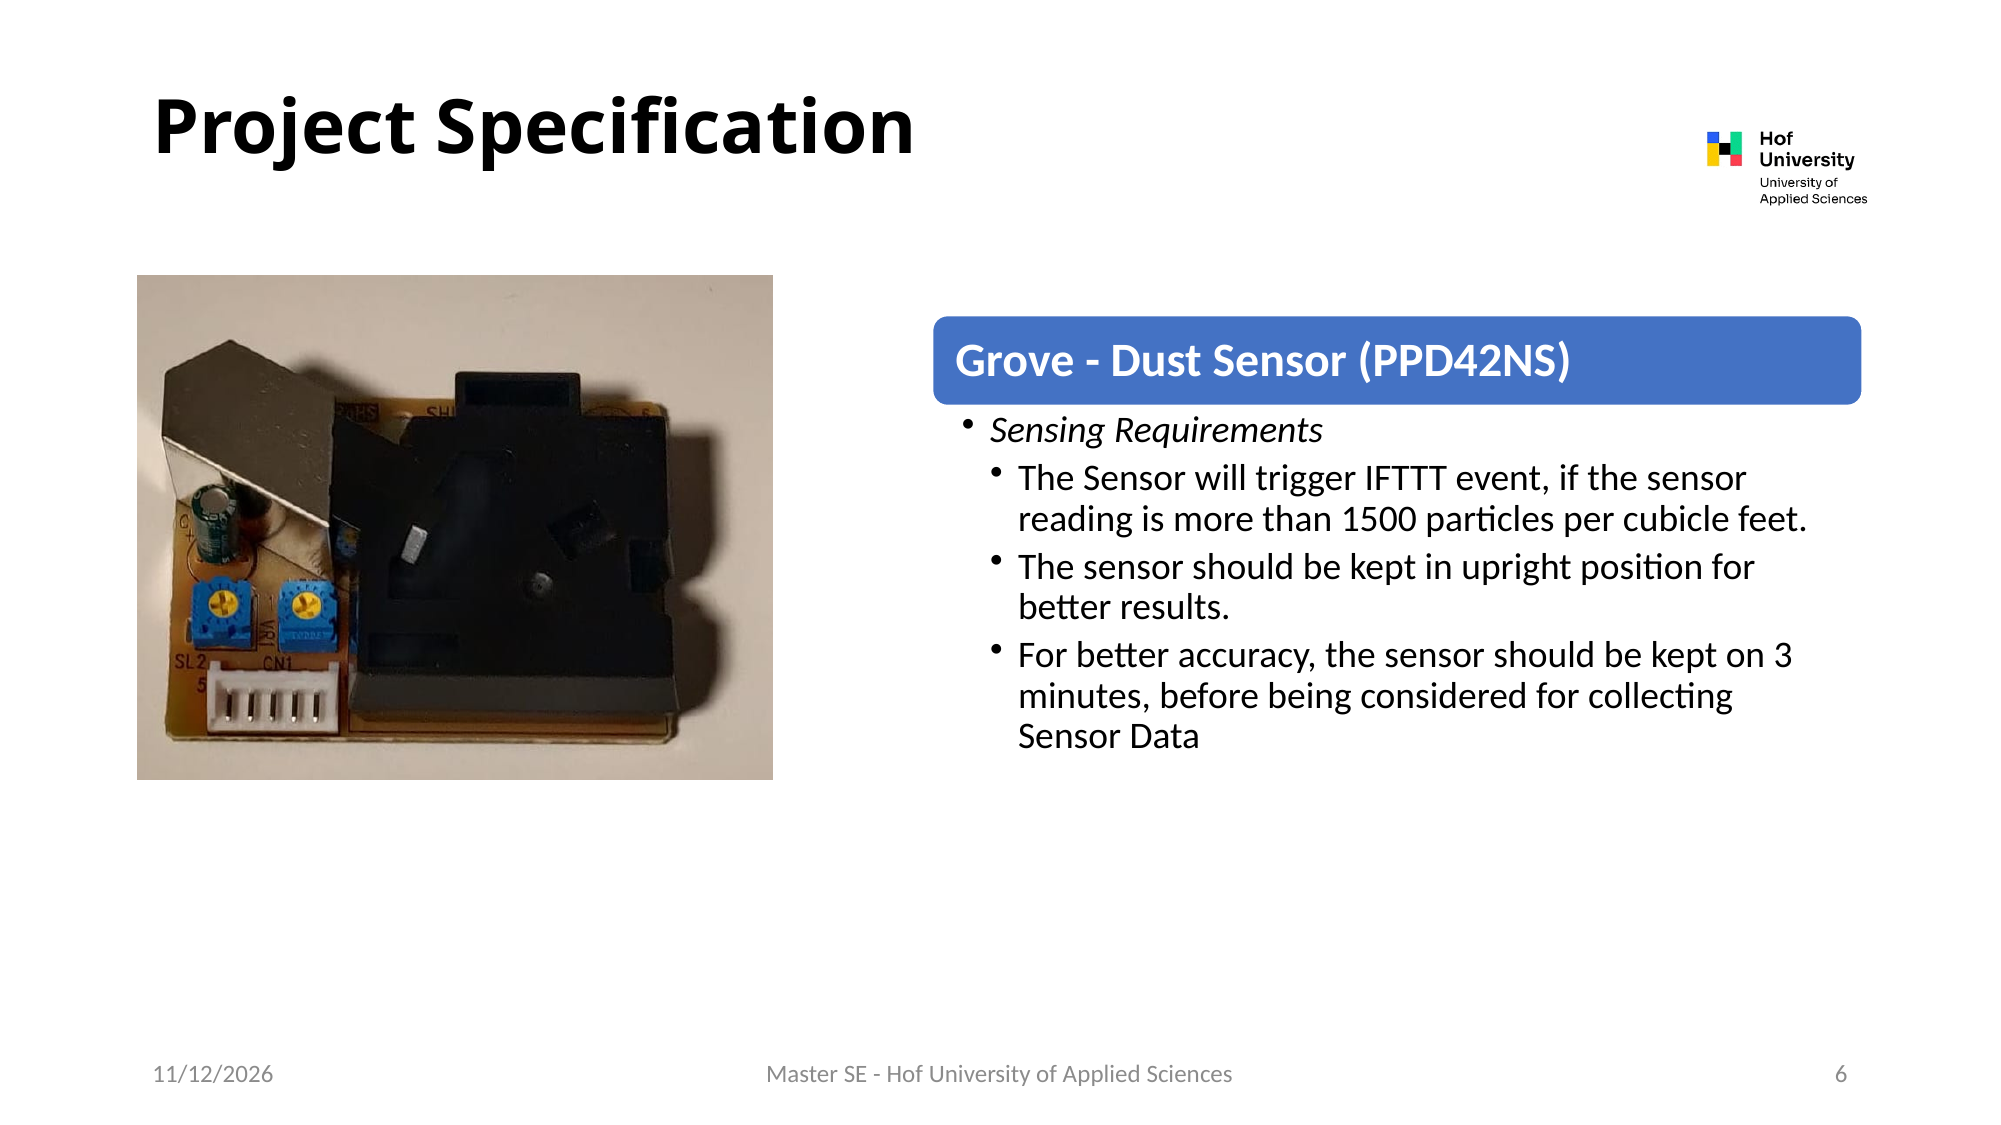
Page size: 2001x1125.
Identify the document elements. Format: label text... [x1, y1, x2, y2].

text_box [932, 286, 1863, 802]
picture [1700, 115, 1888, 222]
footer Master SE - Hof University of Applied Sciences [662, 1042, 1338, 1103]
slide_number 6 [1412, 1042, 1863, 1103]
title Project Specification [137, 59, 1863, 199]
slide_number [137, 1042, 588, 1103]
picture [137, 275, 773, 780]
